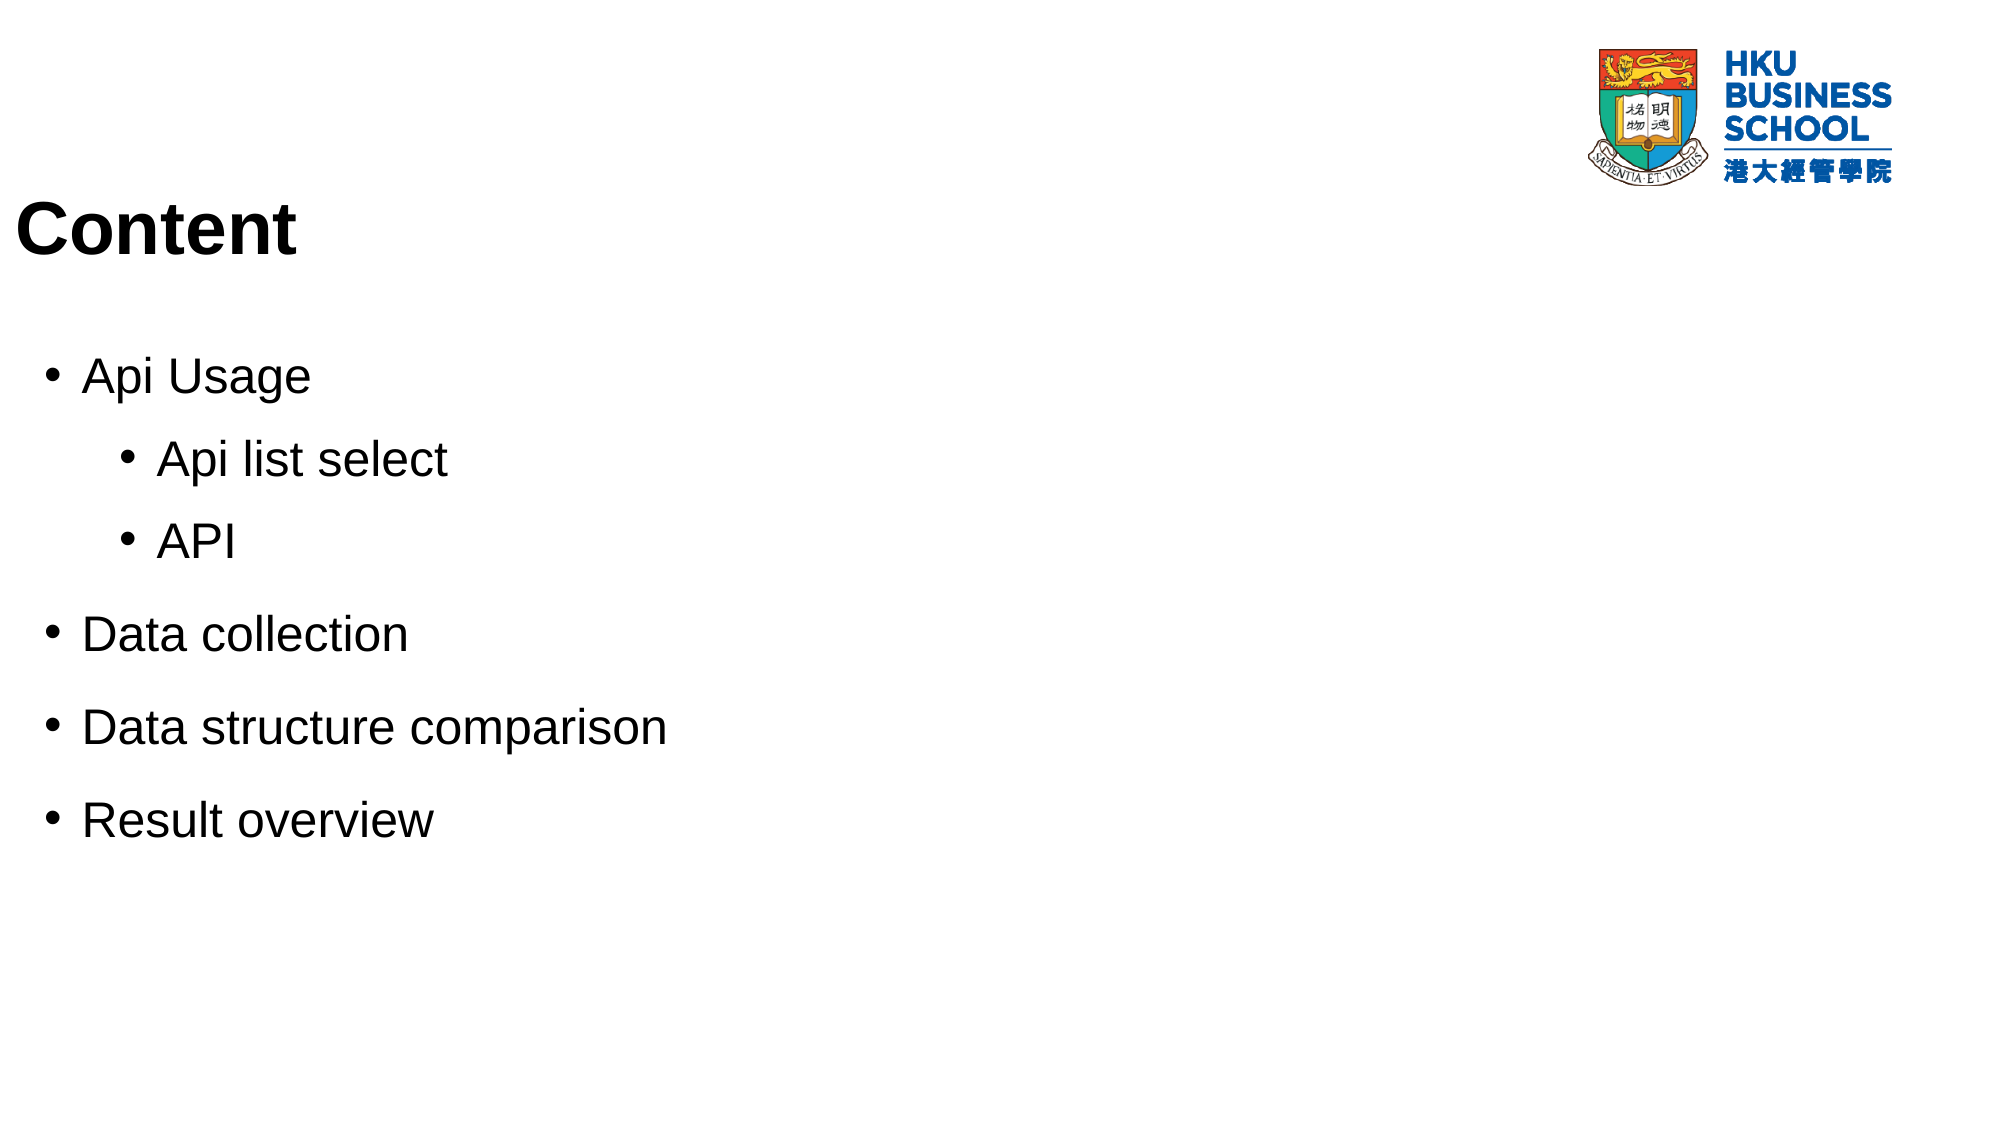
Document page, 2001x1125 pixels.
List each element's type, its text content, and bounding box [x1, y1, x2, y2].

title Content [0, 59, 1725, 278]
list Api Usage Api list select API Data collection Data structure comparison Result overview [29, 324, 1553, 1039]
picture [1588, 49, 1892, 186]
